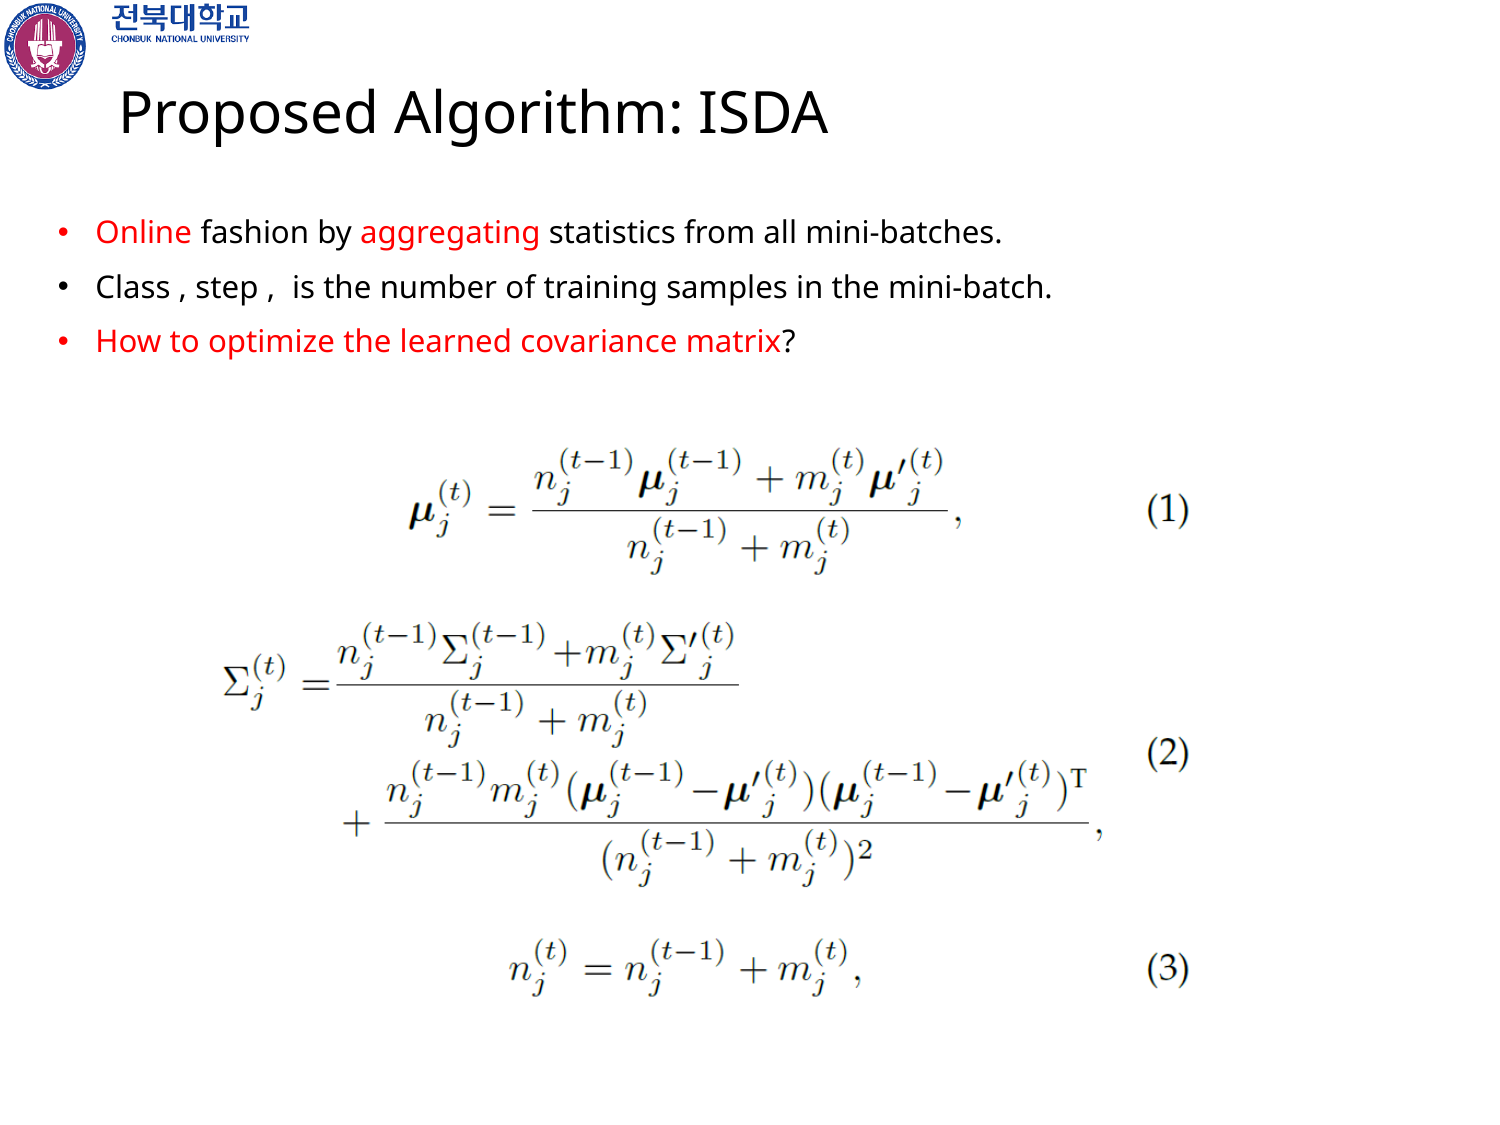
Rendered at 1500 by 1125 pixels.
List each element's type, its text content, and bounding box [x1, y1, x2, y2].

picture [190, 428, 1206, 1012]
title Proposed Algorithm: ISDA [103, 59, 1397, 170]
picture [0, 0, 90, 92]
picture [103, 0, 257, 46]
